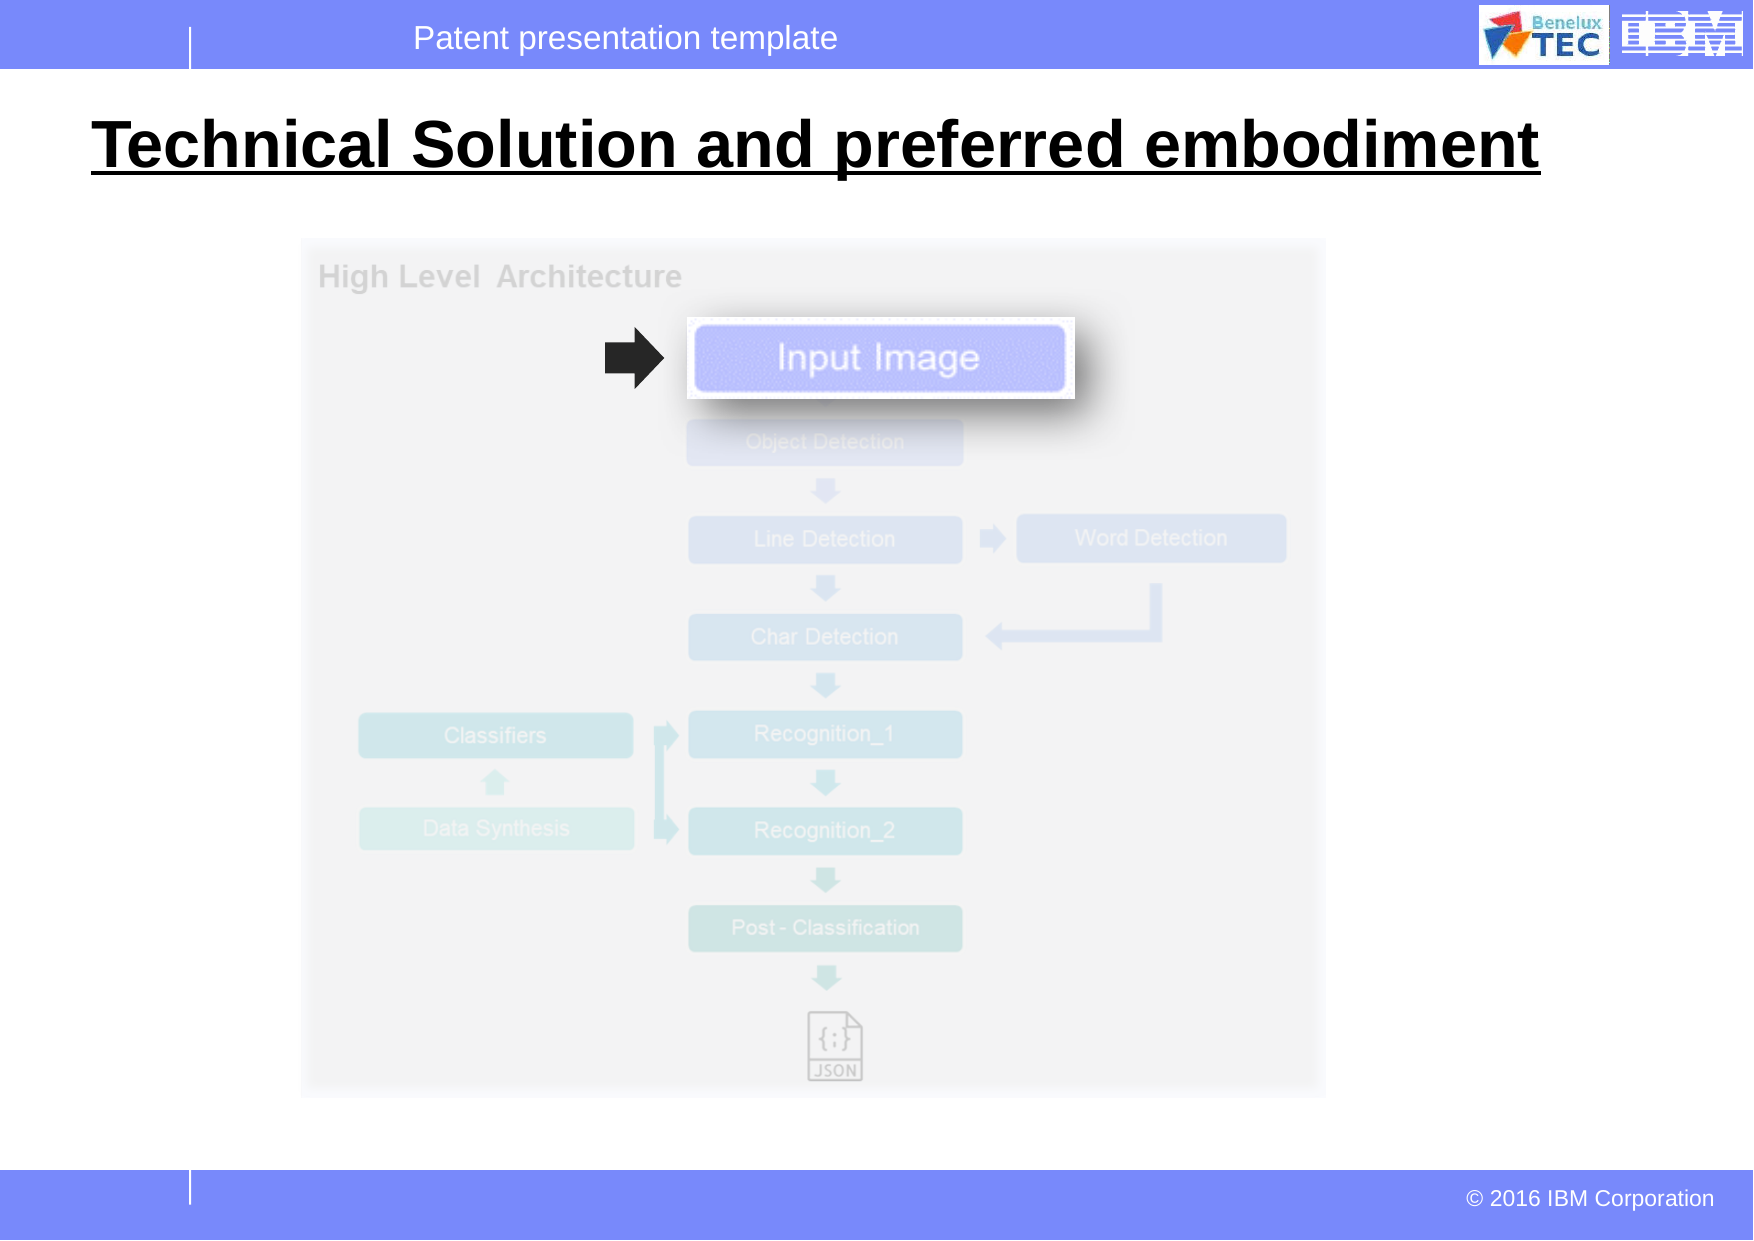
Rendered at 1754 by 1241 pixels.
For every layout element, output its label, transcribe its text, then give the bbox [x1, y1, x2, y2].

picture [1479, 5, 1610, 65]
title Technical Solution and preferred embodiment [73, 100, 1656, 191]
picture [297, 238, 1326, 1098]
